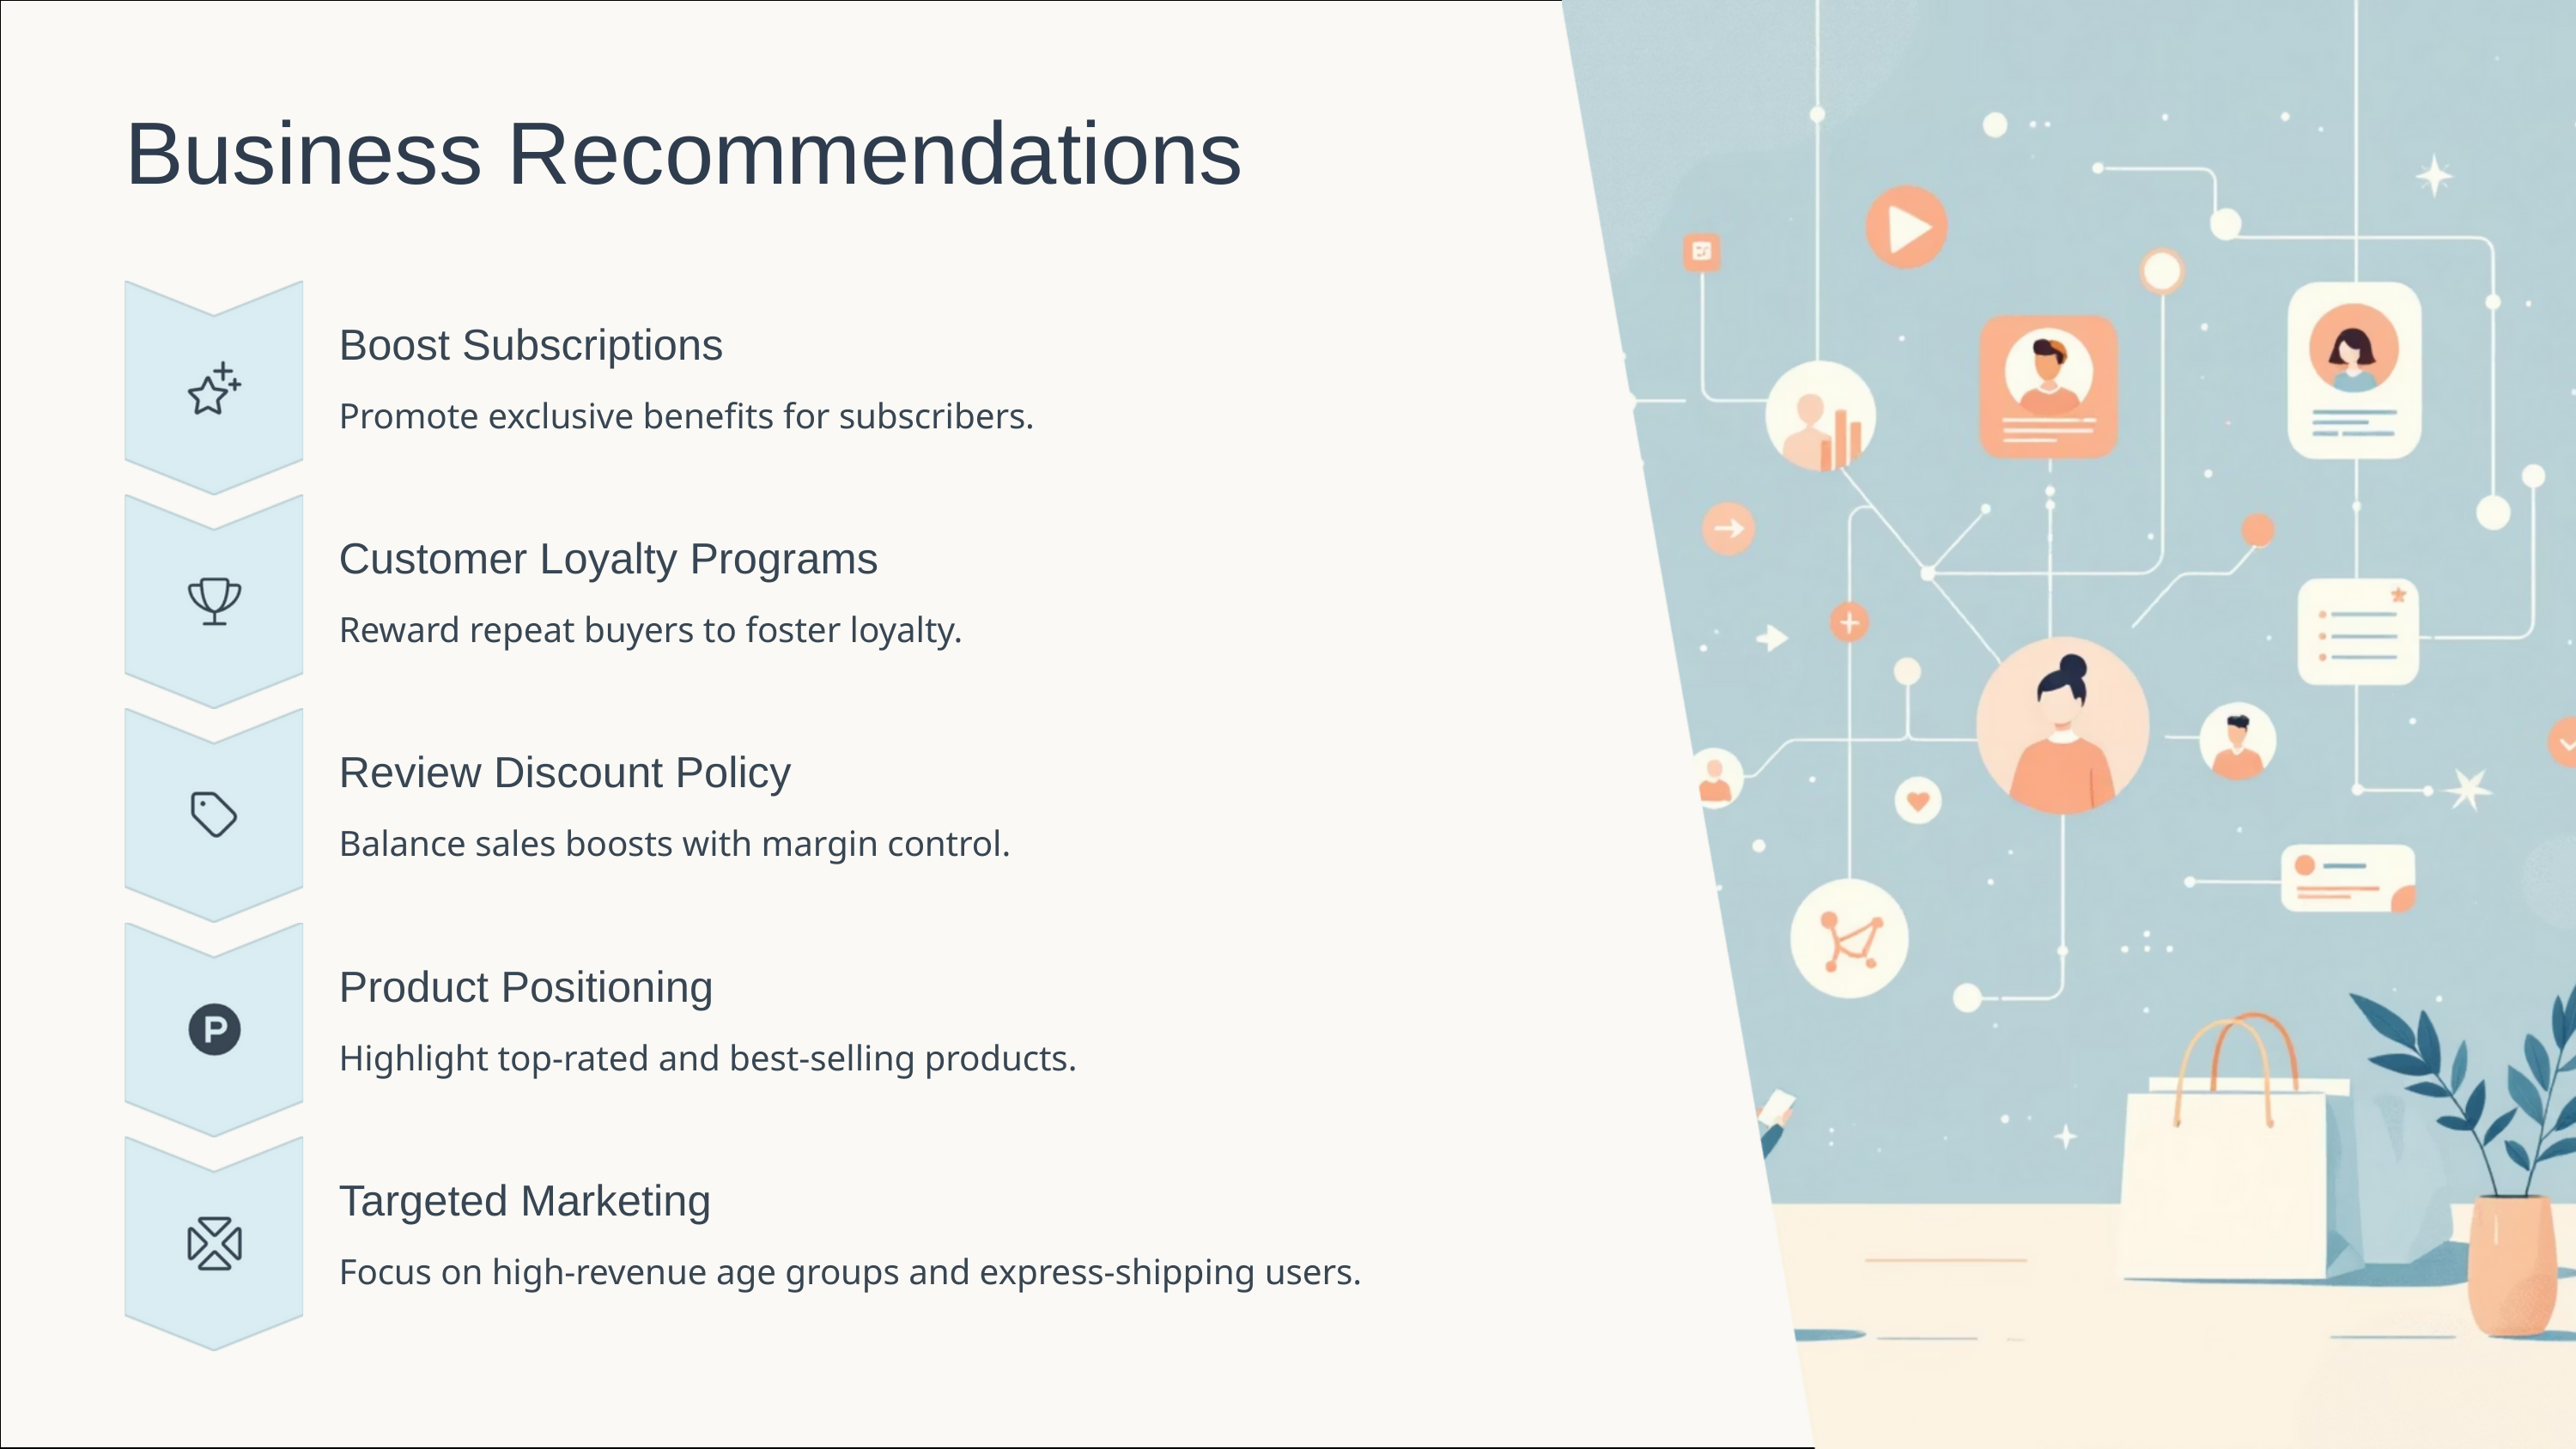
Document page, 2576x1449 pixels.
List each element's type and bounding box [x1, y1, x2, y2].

text_box [0, 0, 2576, 1449]
